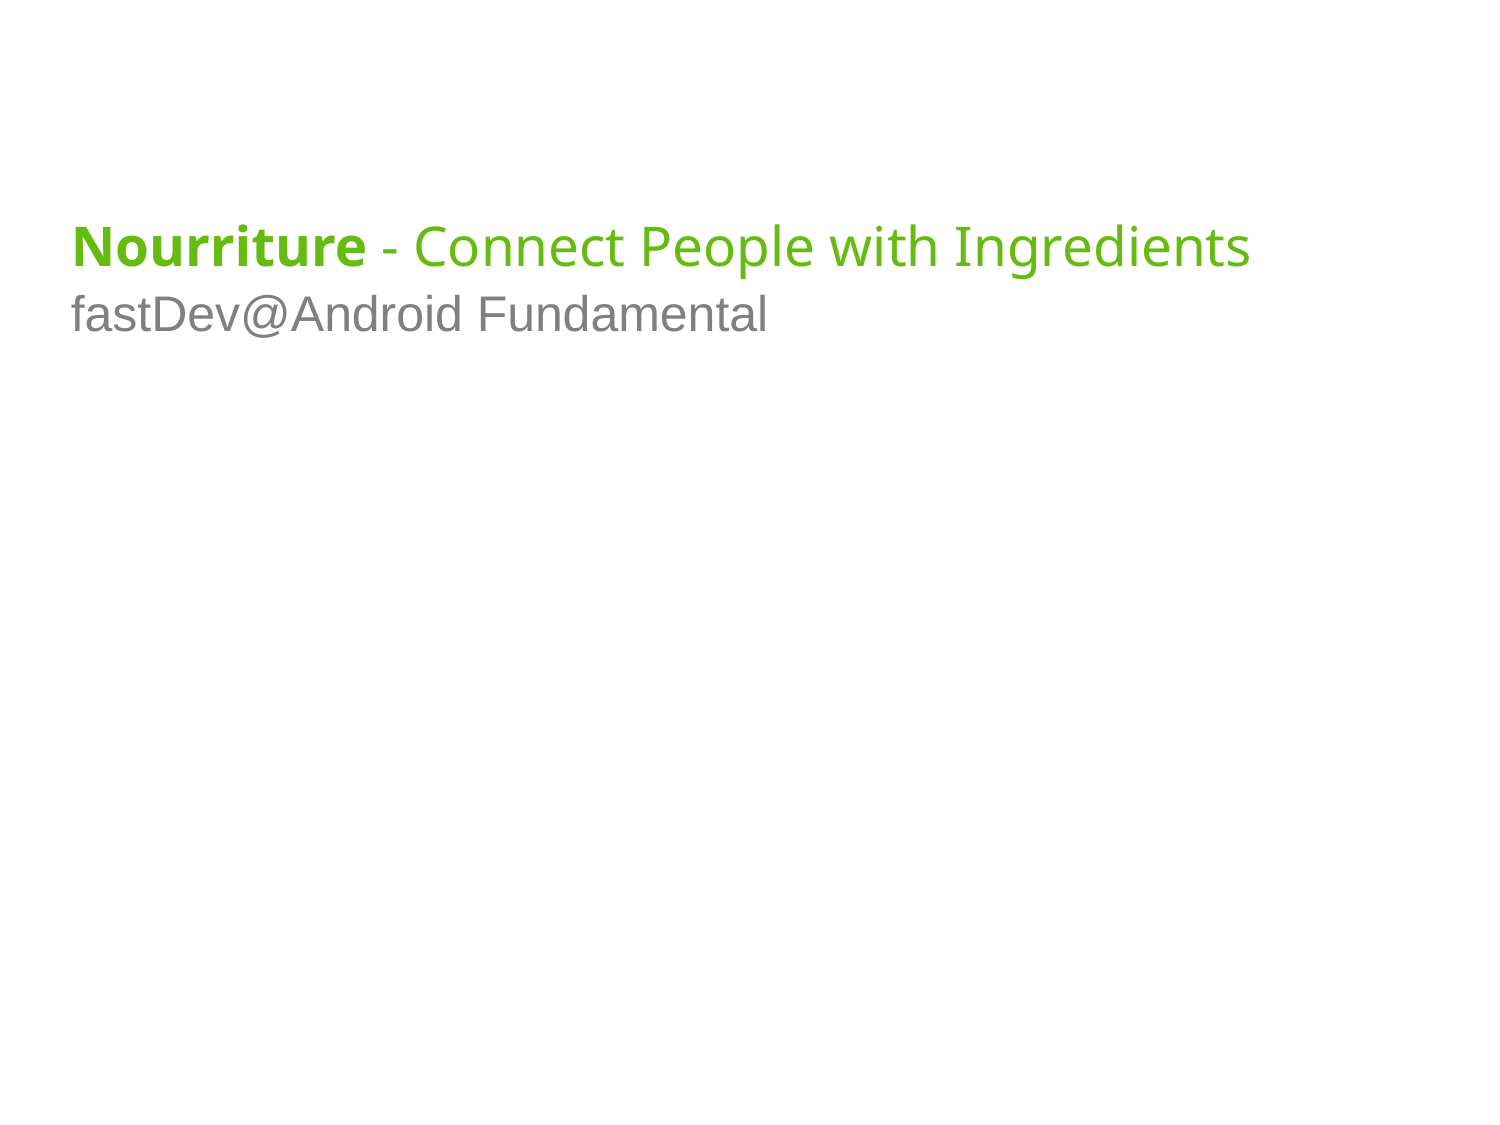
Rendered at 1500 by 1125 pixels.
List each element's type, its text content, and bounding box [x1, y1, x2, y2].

subtitle fastDev@Android Fundamental [70, 281, 1430, 357]
title Nourriture - Connect People with Ingredients [70, 211, 1430, 278]
